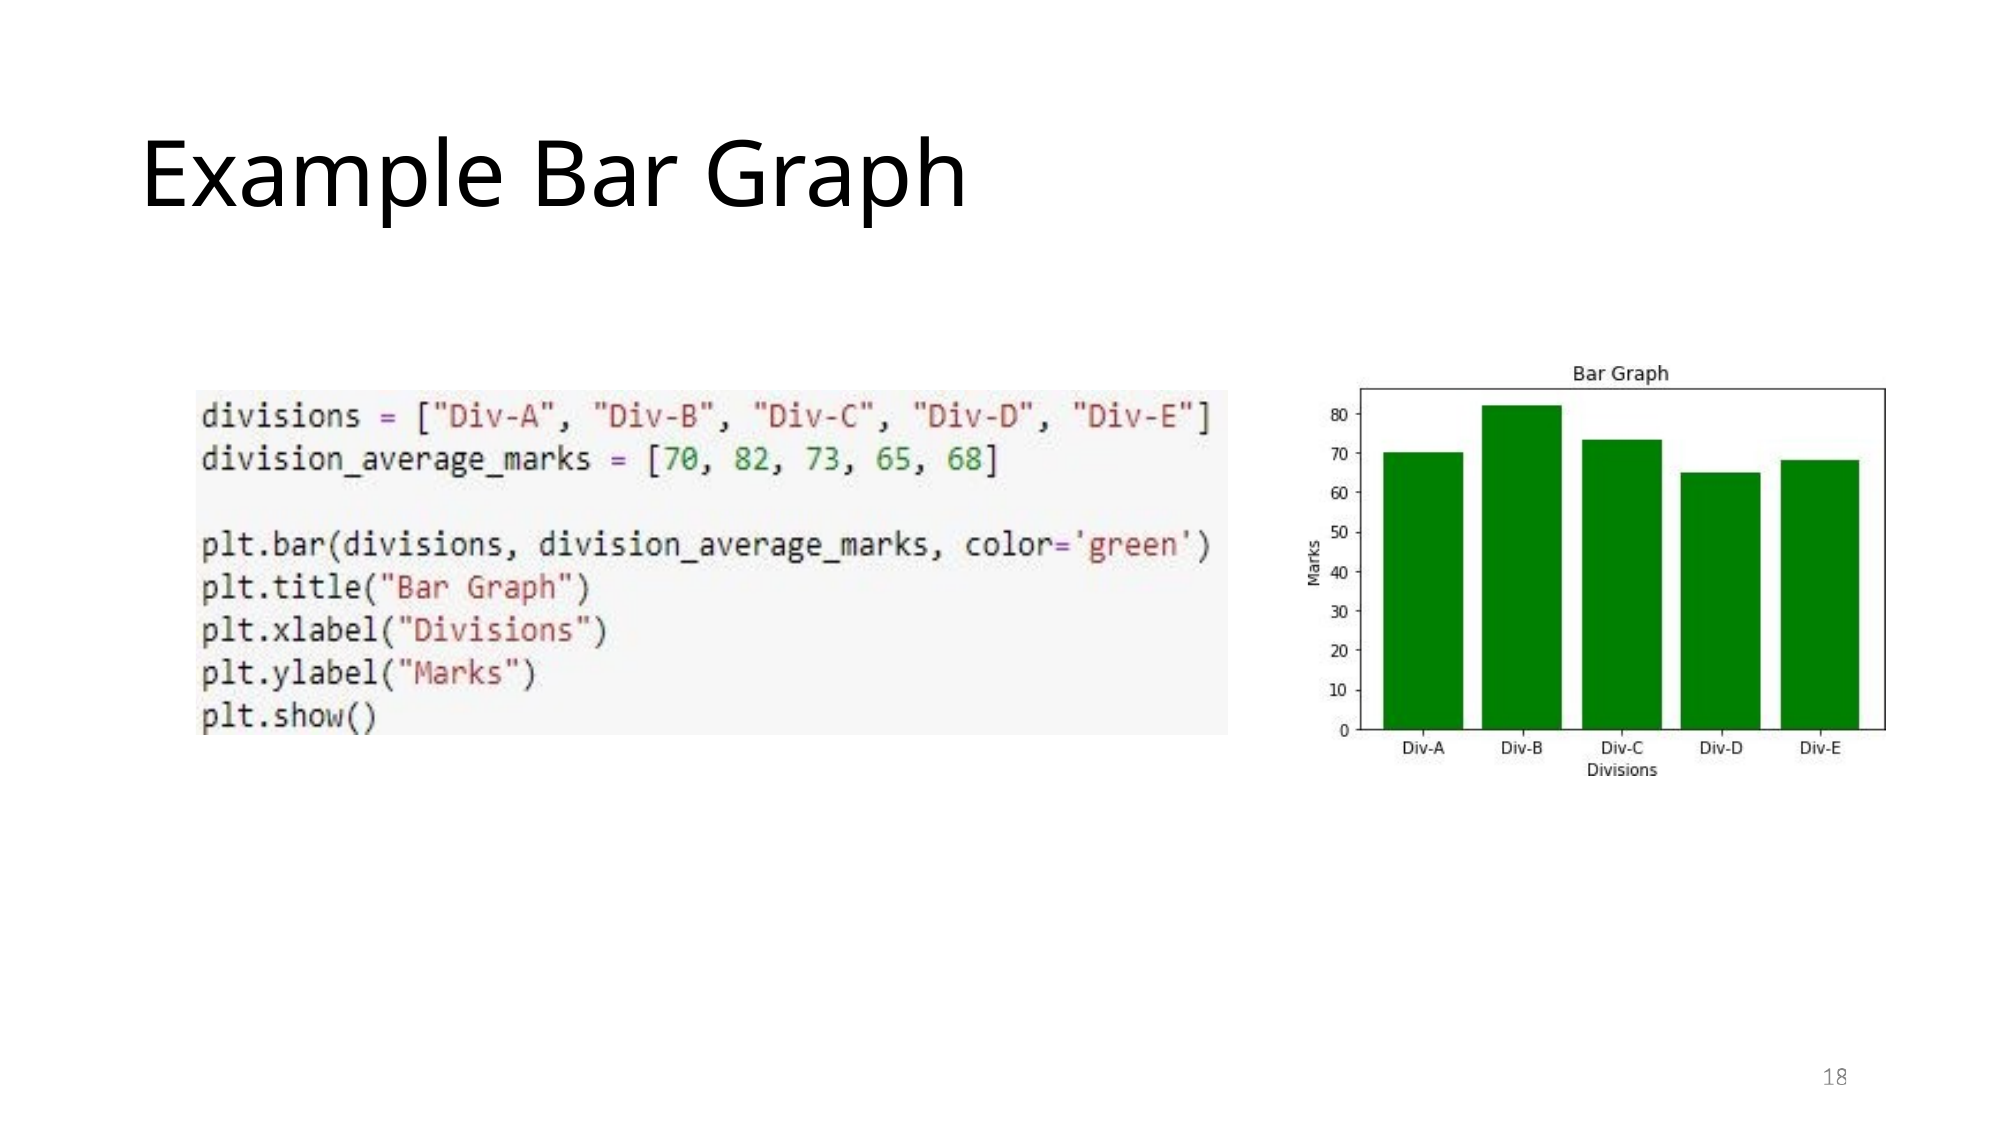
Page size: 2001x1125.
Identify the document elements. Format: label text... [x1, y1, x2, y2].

text_box [1824, 1068, 1847, 1085]
text_box [195, 390, 1228, 735]
title Example Bar Graph [137, 73, 1863, 264]
text_box [1307, 365, 1886, 776]
